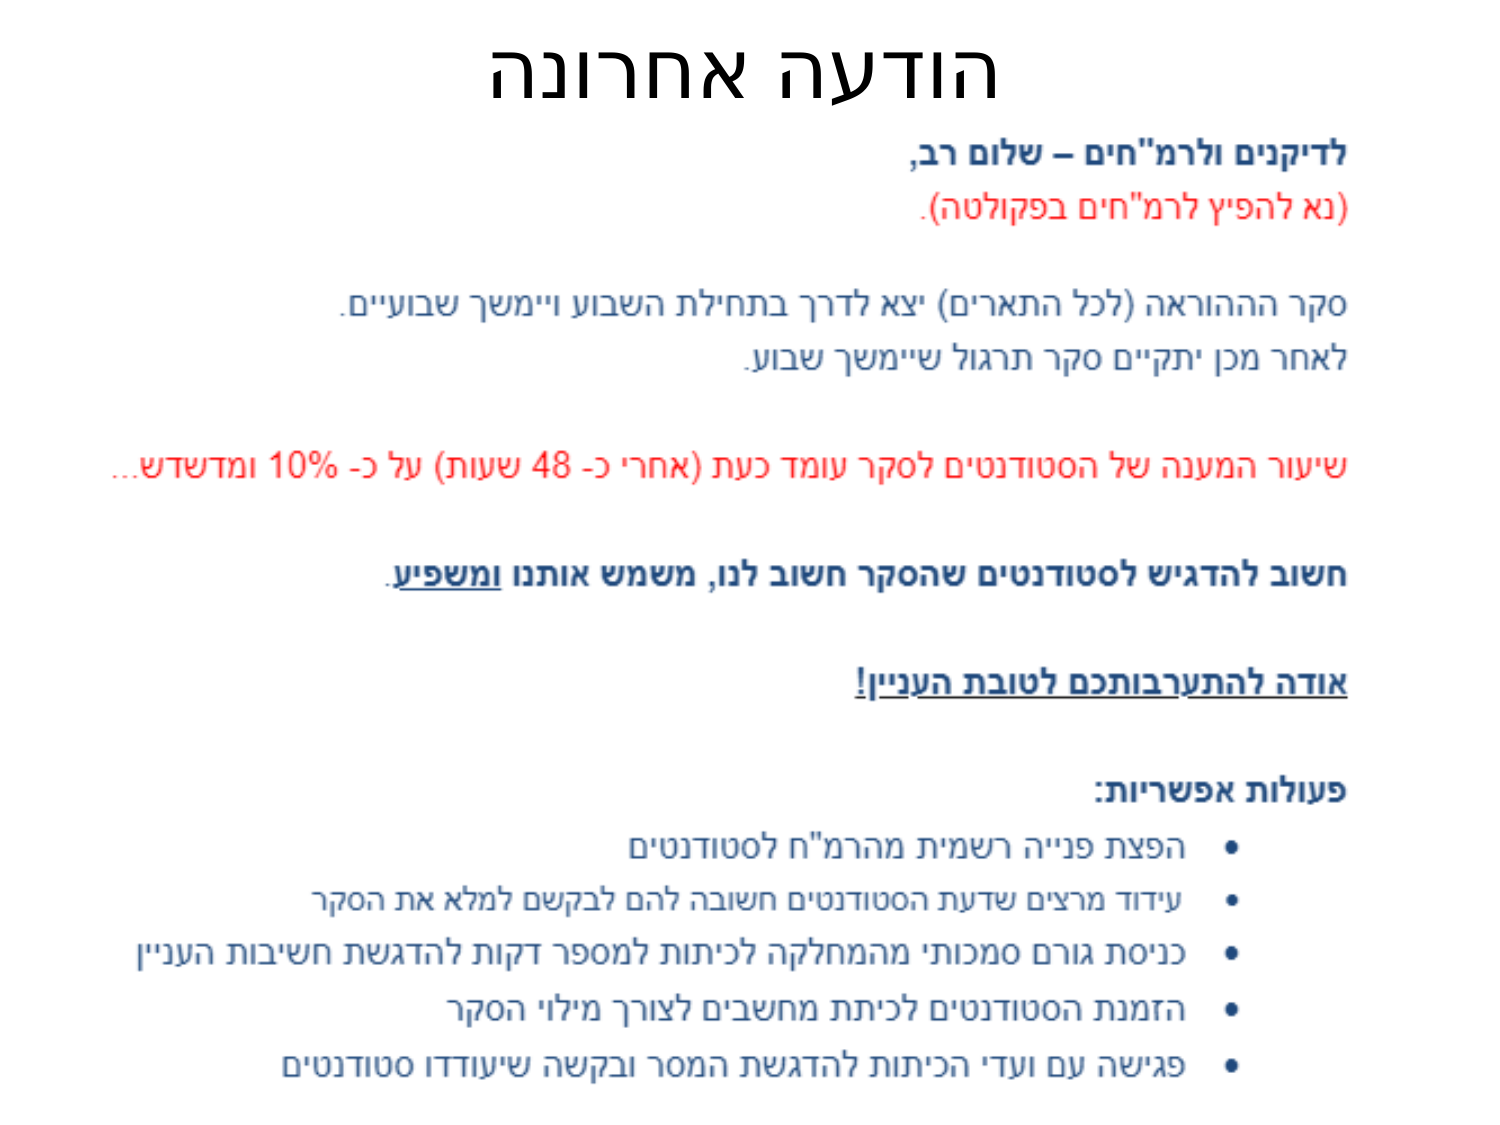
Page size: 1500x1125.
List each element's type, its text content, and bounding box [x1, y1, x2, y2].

picture [111, 125, 1373, 1109]
text_box הודעה אחרונה [5, 7, 1483, 123]
